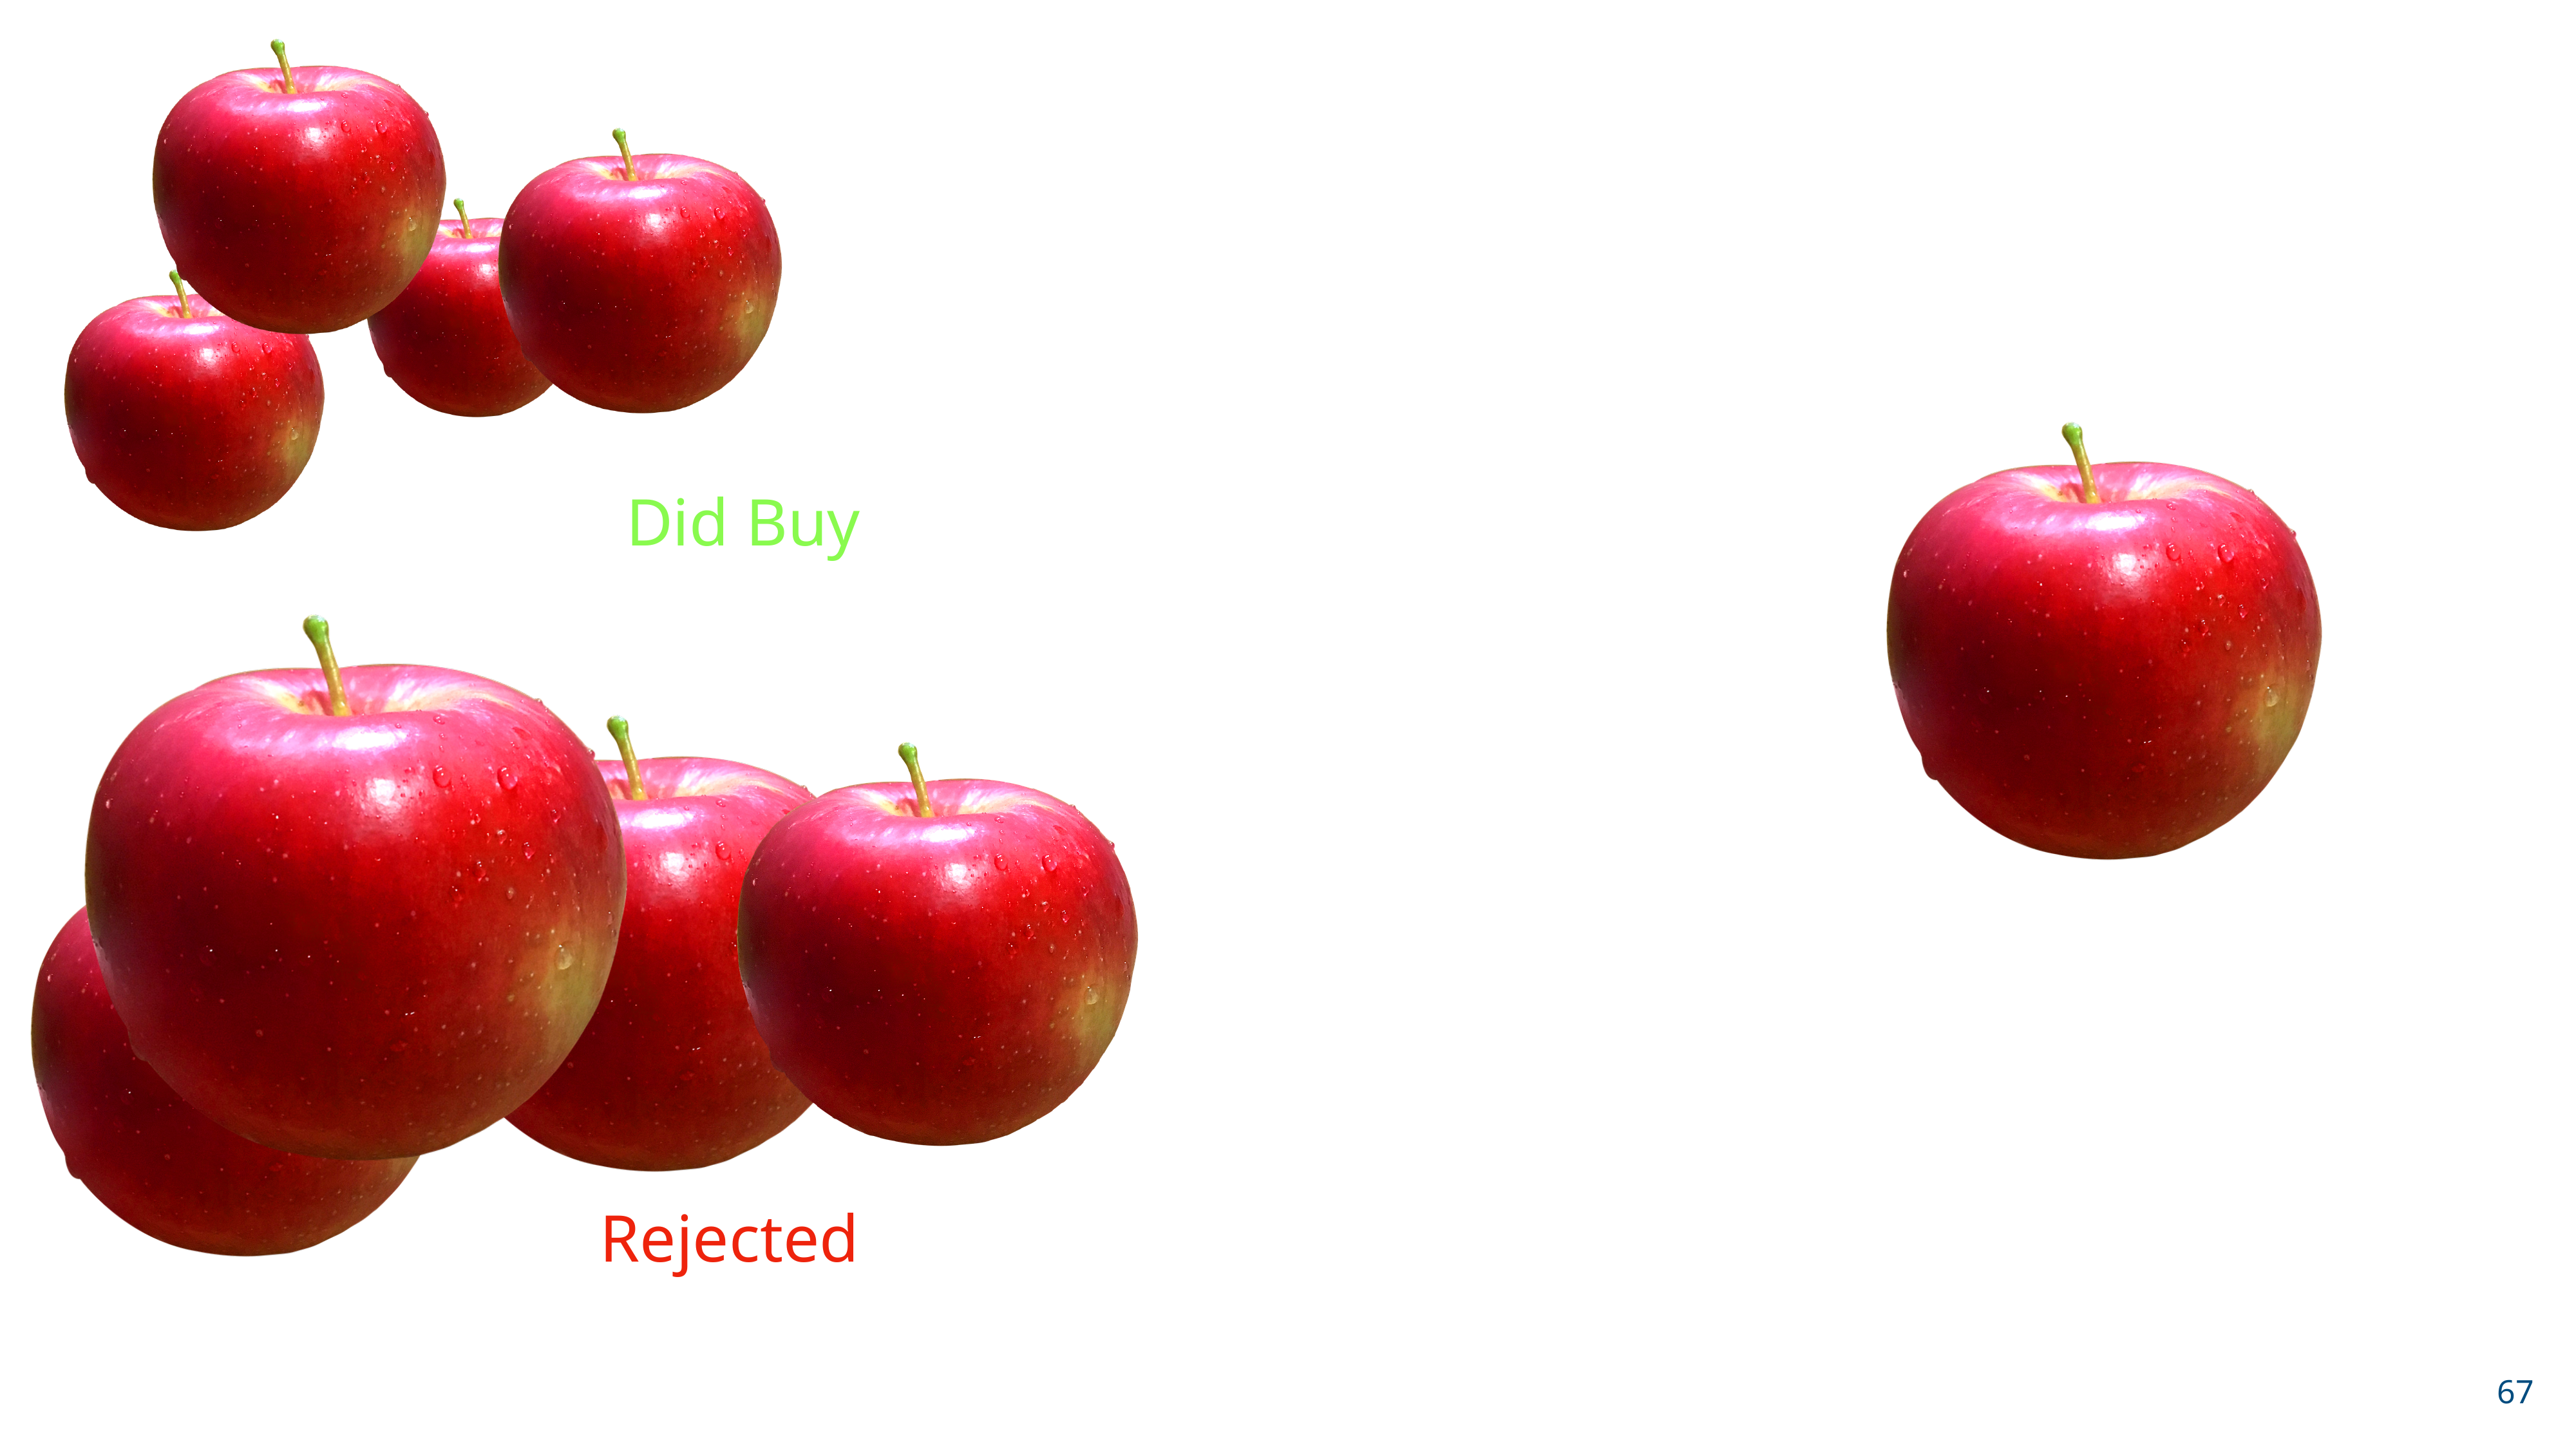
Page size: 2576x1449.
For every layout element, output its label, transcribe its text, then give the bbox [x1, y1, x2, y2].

text_box 67 [2405, 1338, 2560, 1449]
text_box Rejected [594, 1198, 865, 1280]
picture [0, 589, 1179, 1281]
text_box Did Buy [620, 476, 866, 565]
picture [1855, 401, 2365, 885]
picture [44, 24, 810, 547]
